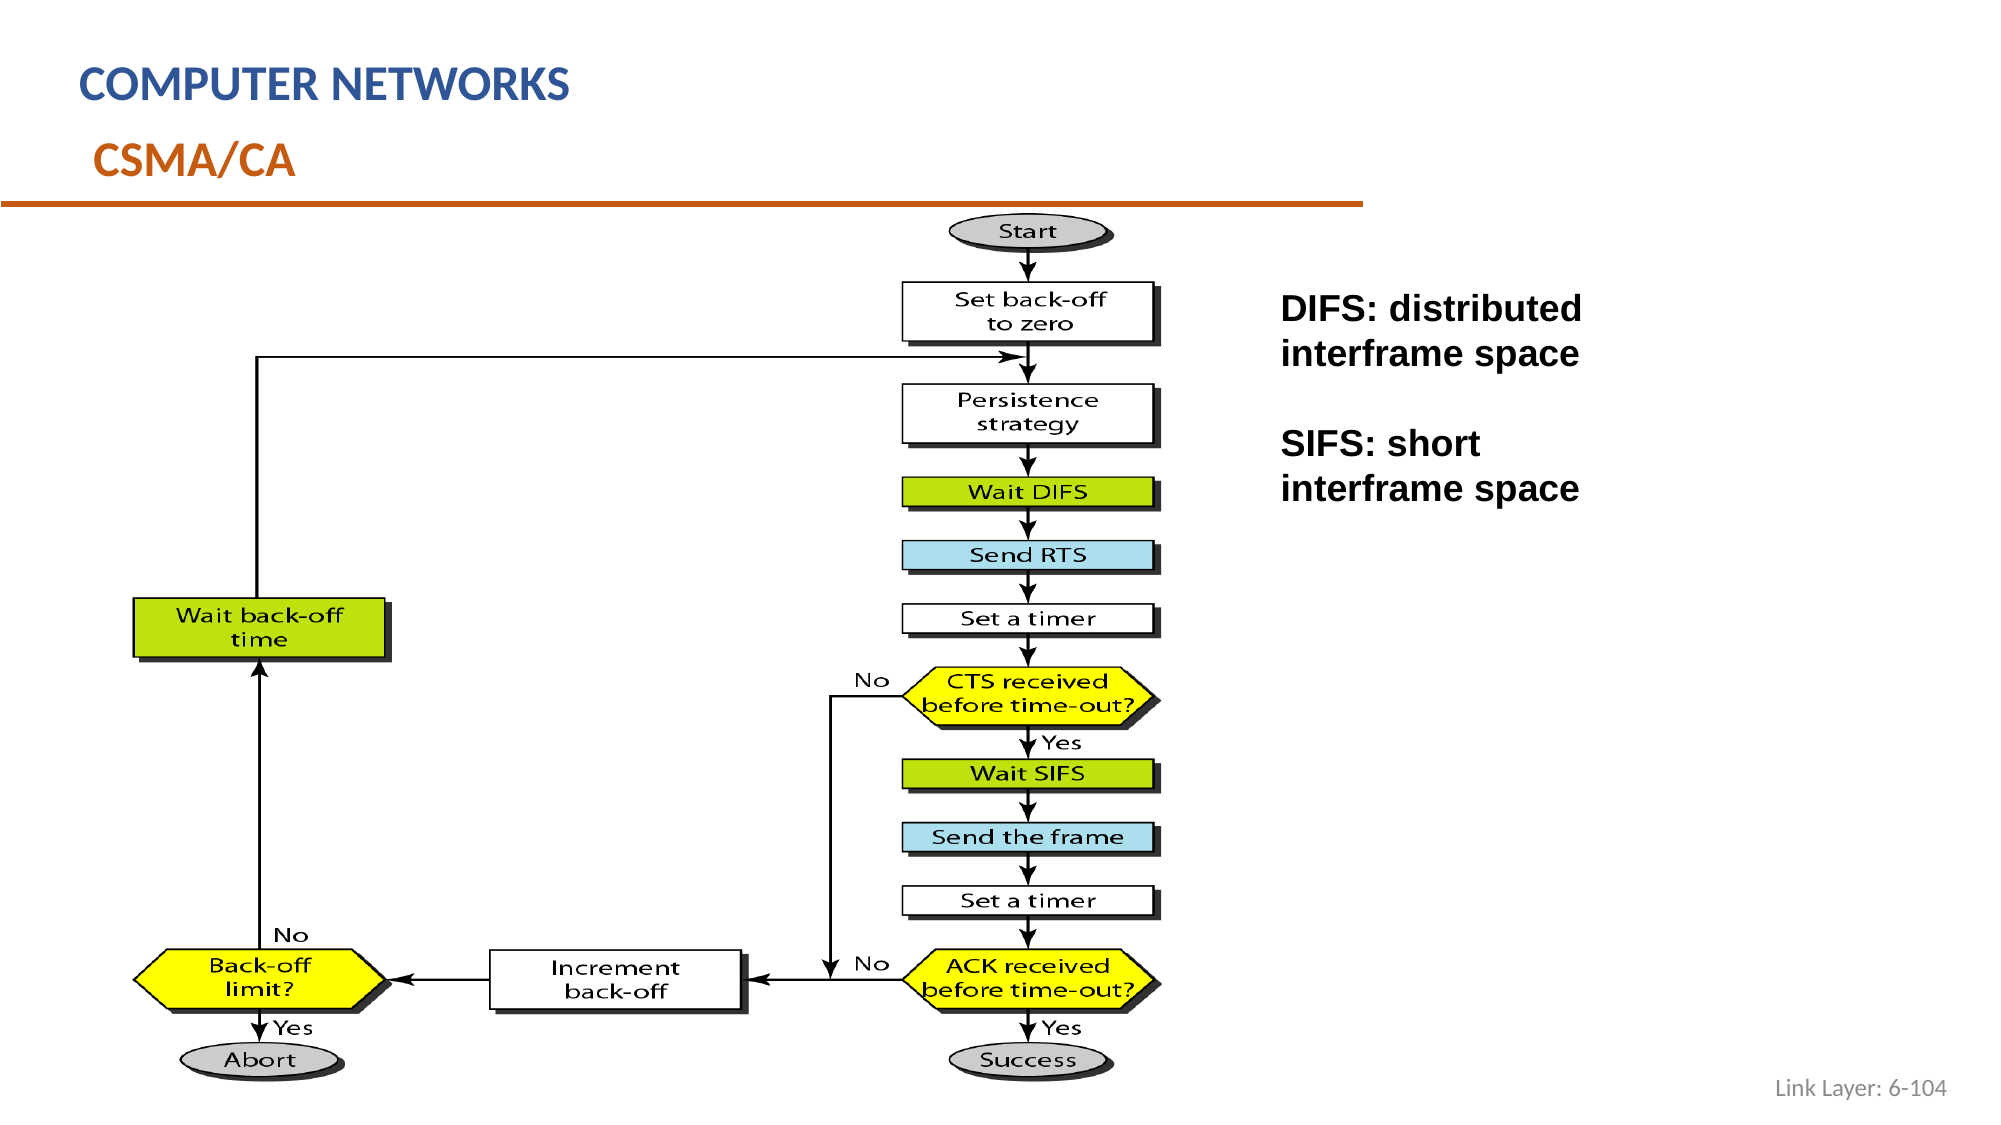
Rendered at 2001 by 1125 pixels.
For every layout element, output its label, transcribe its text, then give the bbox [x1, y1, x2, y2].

text_box DIFS: distributed interframe space SIFS: short interframe space [1265, 276, 1759, 516]
picture [132, 213, 1162, 1082]
text_box CSMA/CA [78, 119, 311, 194]
text_box COMPUTER NETWORKS [64, 43, 1295, 119]
slide_number Link Layer: 6-104 [1512, 1056, 1963, 1117]
